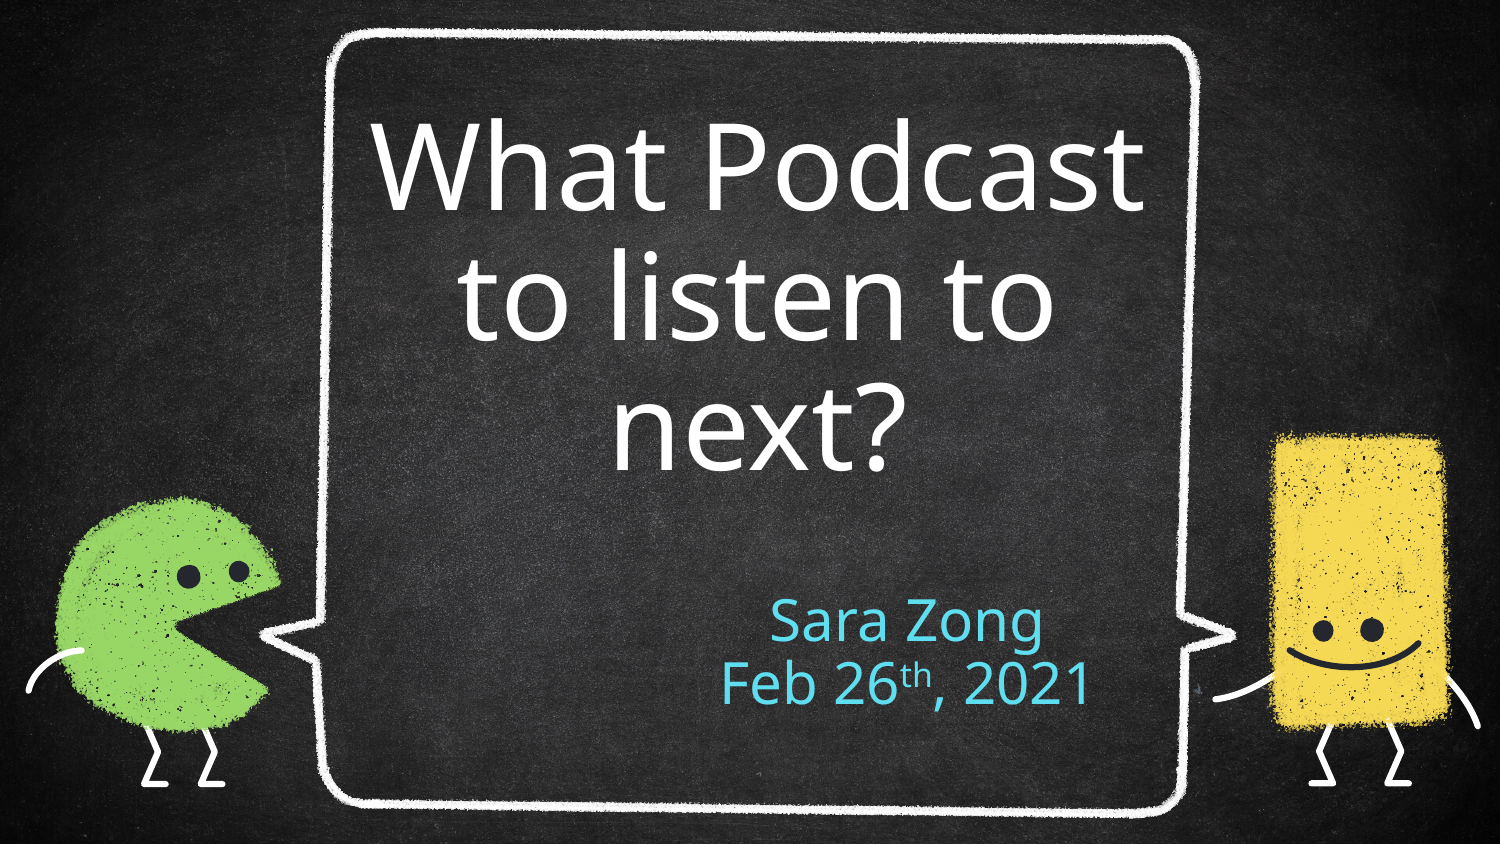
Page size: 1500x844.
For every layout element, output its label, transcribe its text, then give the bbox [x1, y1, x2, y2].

picture [0, 0, 1500, 844]
text_box Sara Zong Feb 26th, 2021 [624, 510, 1191, 799]
title What Podcast to listen to next? [324, 118, 1191, 485]
